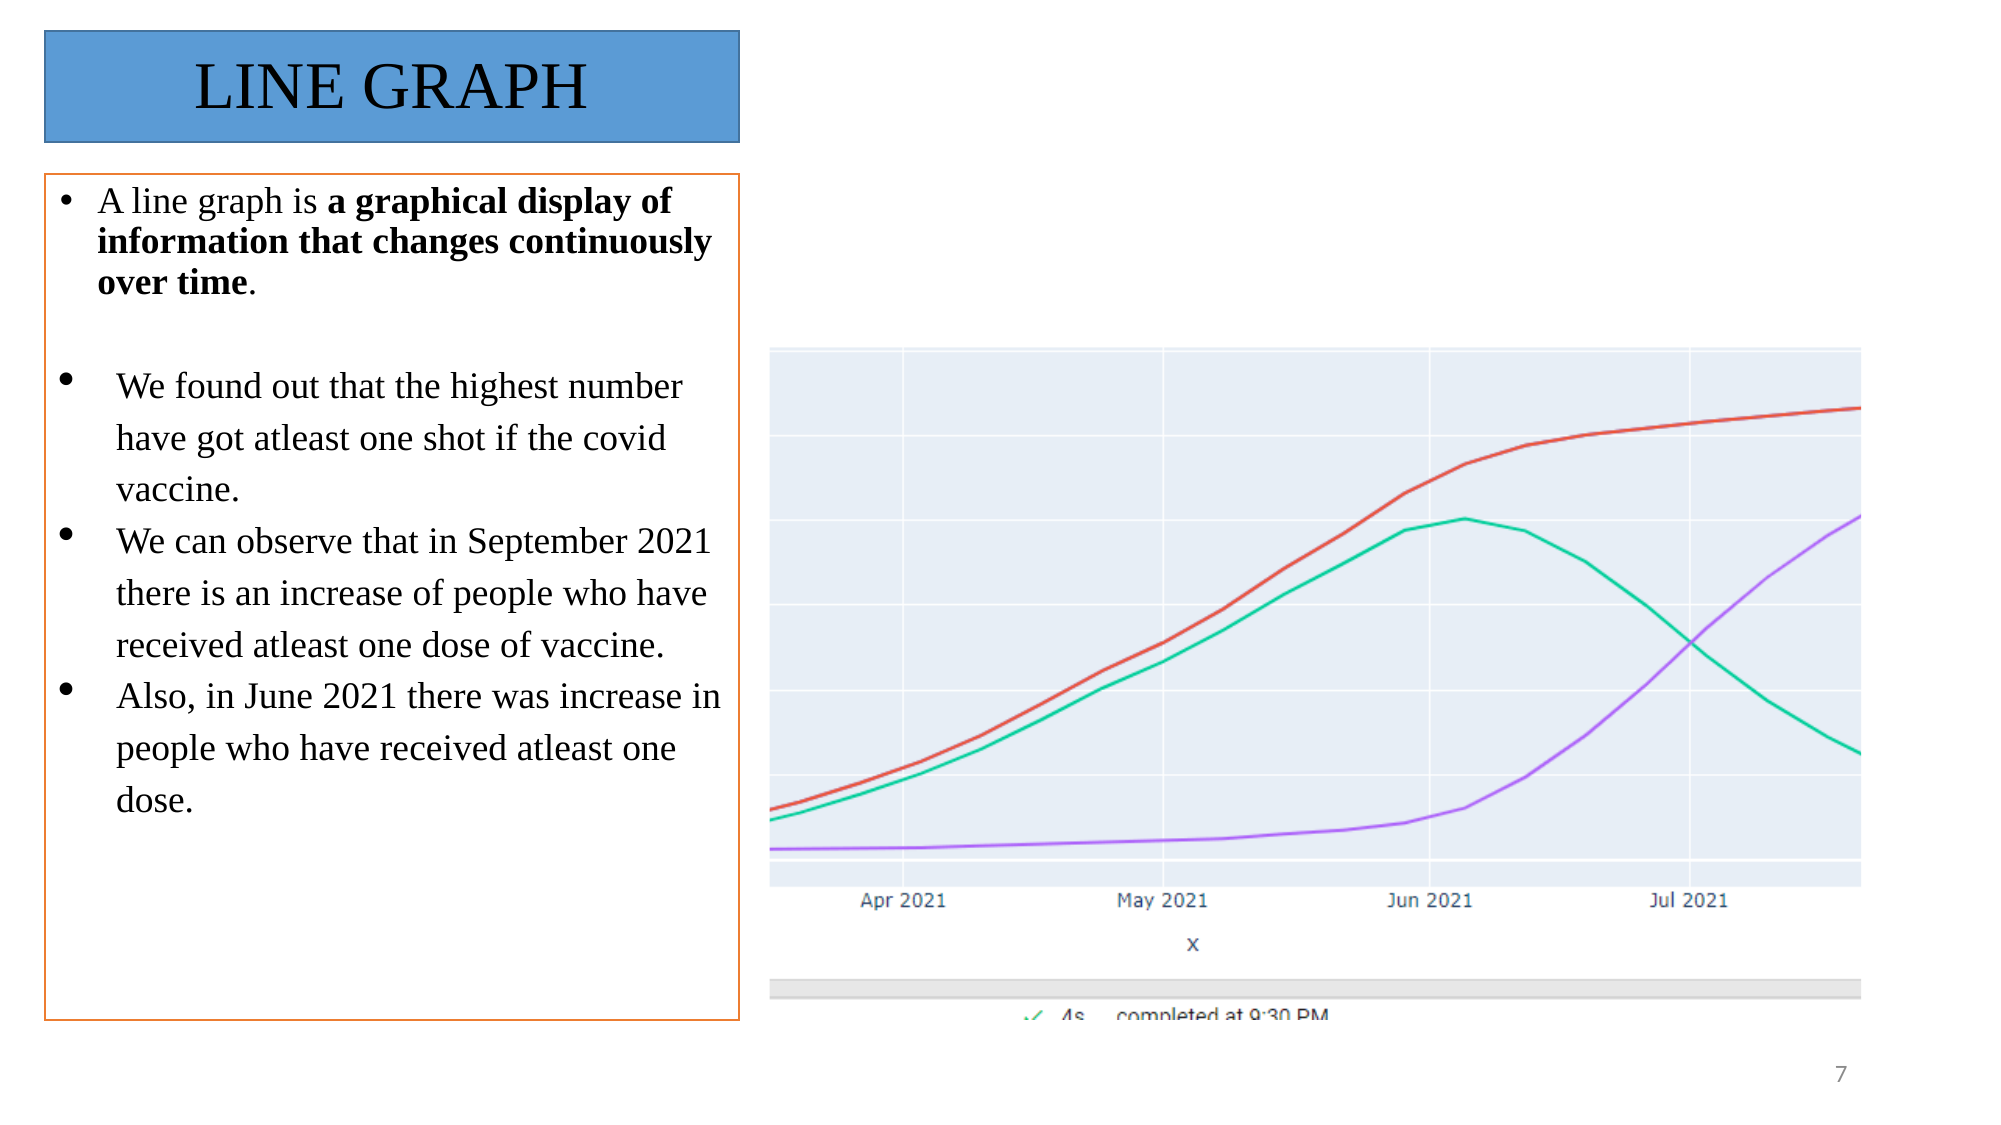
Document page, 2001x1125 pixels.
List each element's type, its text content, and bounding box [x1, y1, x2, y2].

slide_number 7 [1412, 1042, 1863, 1103]
title LINE GRAPH [44, 30, 740, 143]
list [769, 196, 1862, 1020]
list A line graph is a graphical display of information that changes continuously over time. We found out that the highest number have got atleast one shot if the covid vaccine. We can observe that in September 2021 there is an increase of people who have received atleast one dose of vaccine. Also, in June 2021 there was increase in people who have received atleast one dose. [44, 173, 740, 1021]
